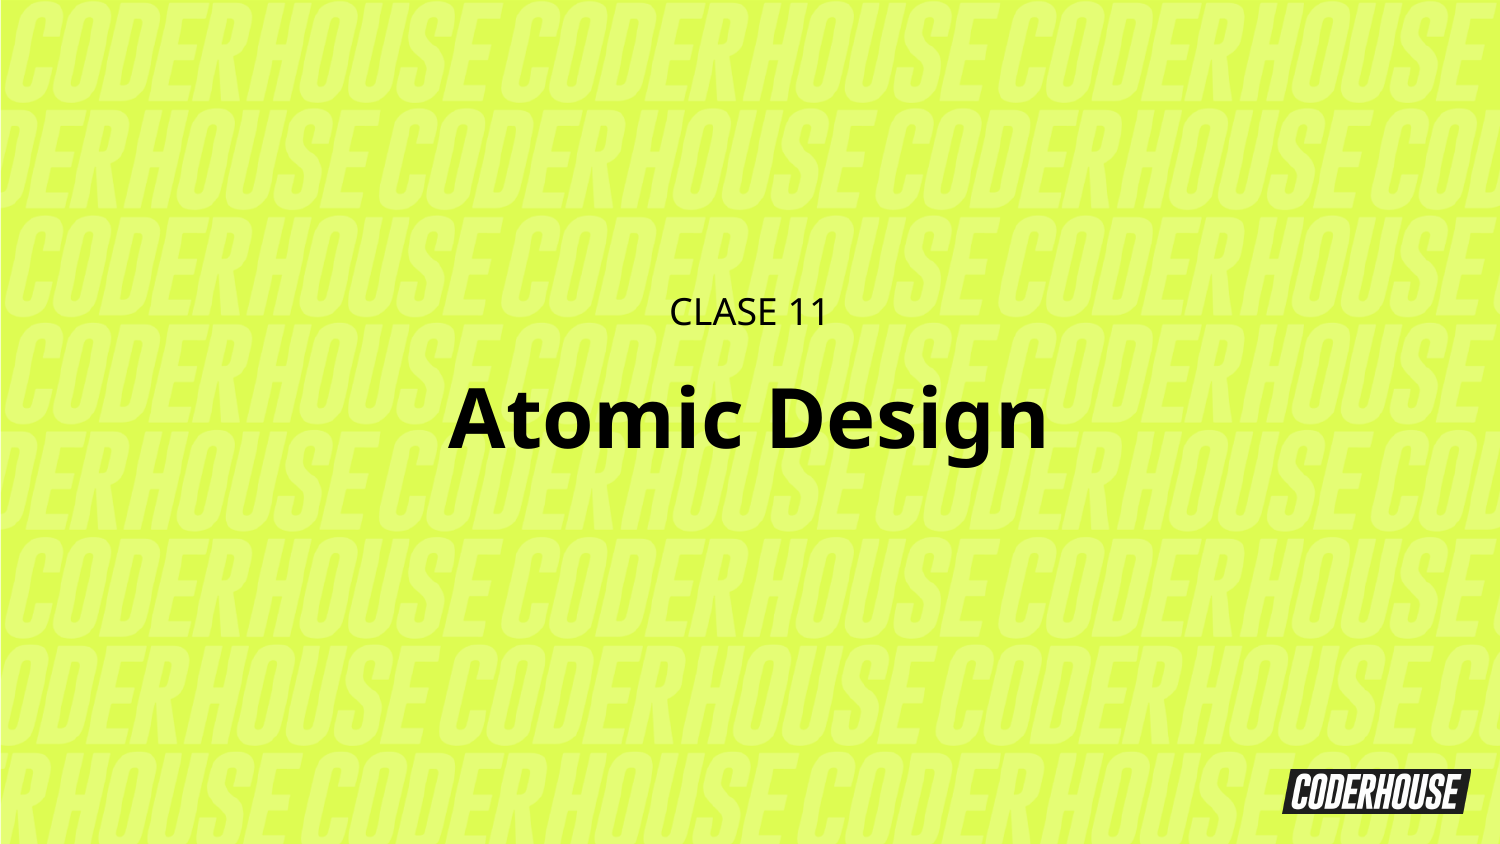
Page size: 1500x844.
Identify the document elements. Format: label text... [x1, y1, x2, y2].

picture [0, 0, 1500, 844]
text_box Atomic Design [239, 361, 1261, 482]
text_box CLASE 11 [239, 273, 1261, 349]
